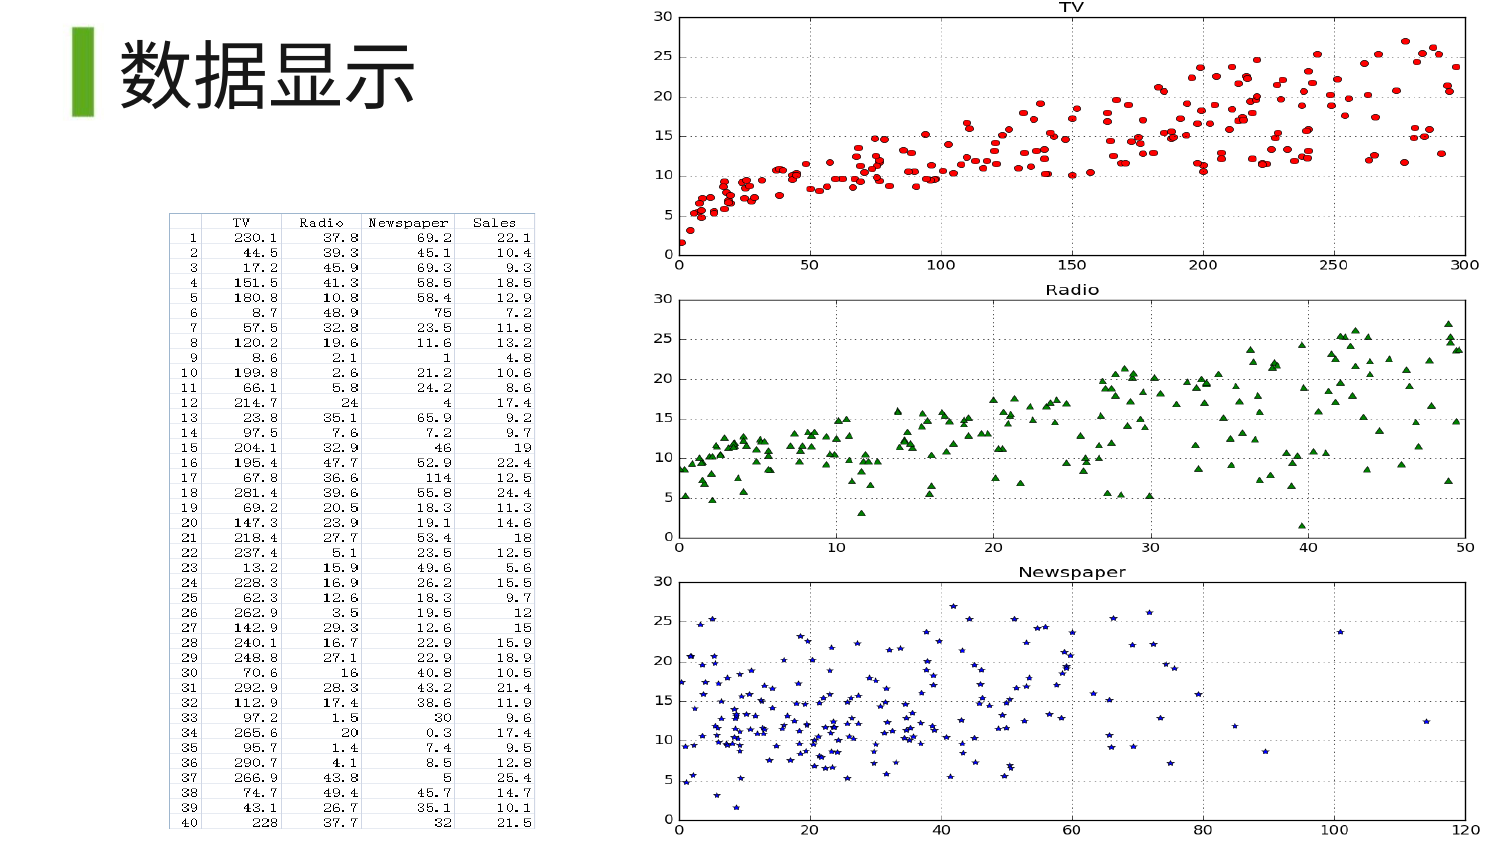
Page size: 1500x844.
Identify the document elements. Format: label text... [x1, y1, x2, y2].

text_box [649, 0, 1482, 837]
picture [62, 23, 104, 121]
title 数据显示 [116, 26, 421, 170]
text_box [169, 213, 536, 829]
